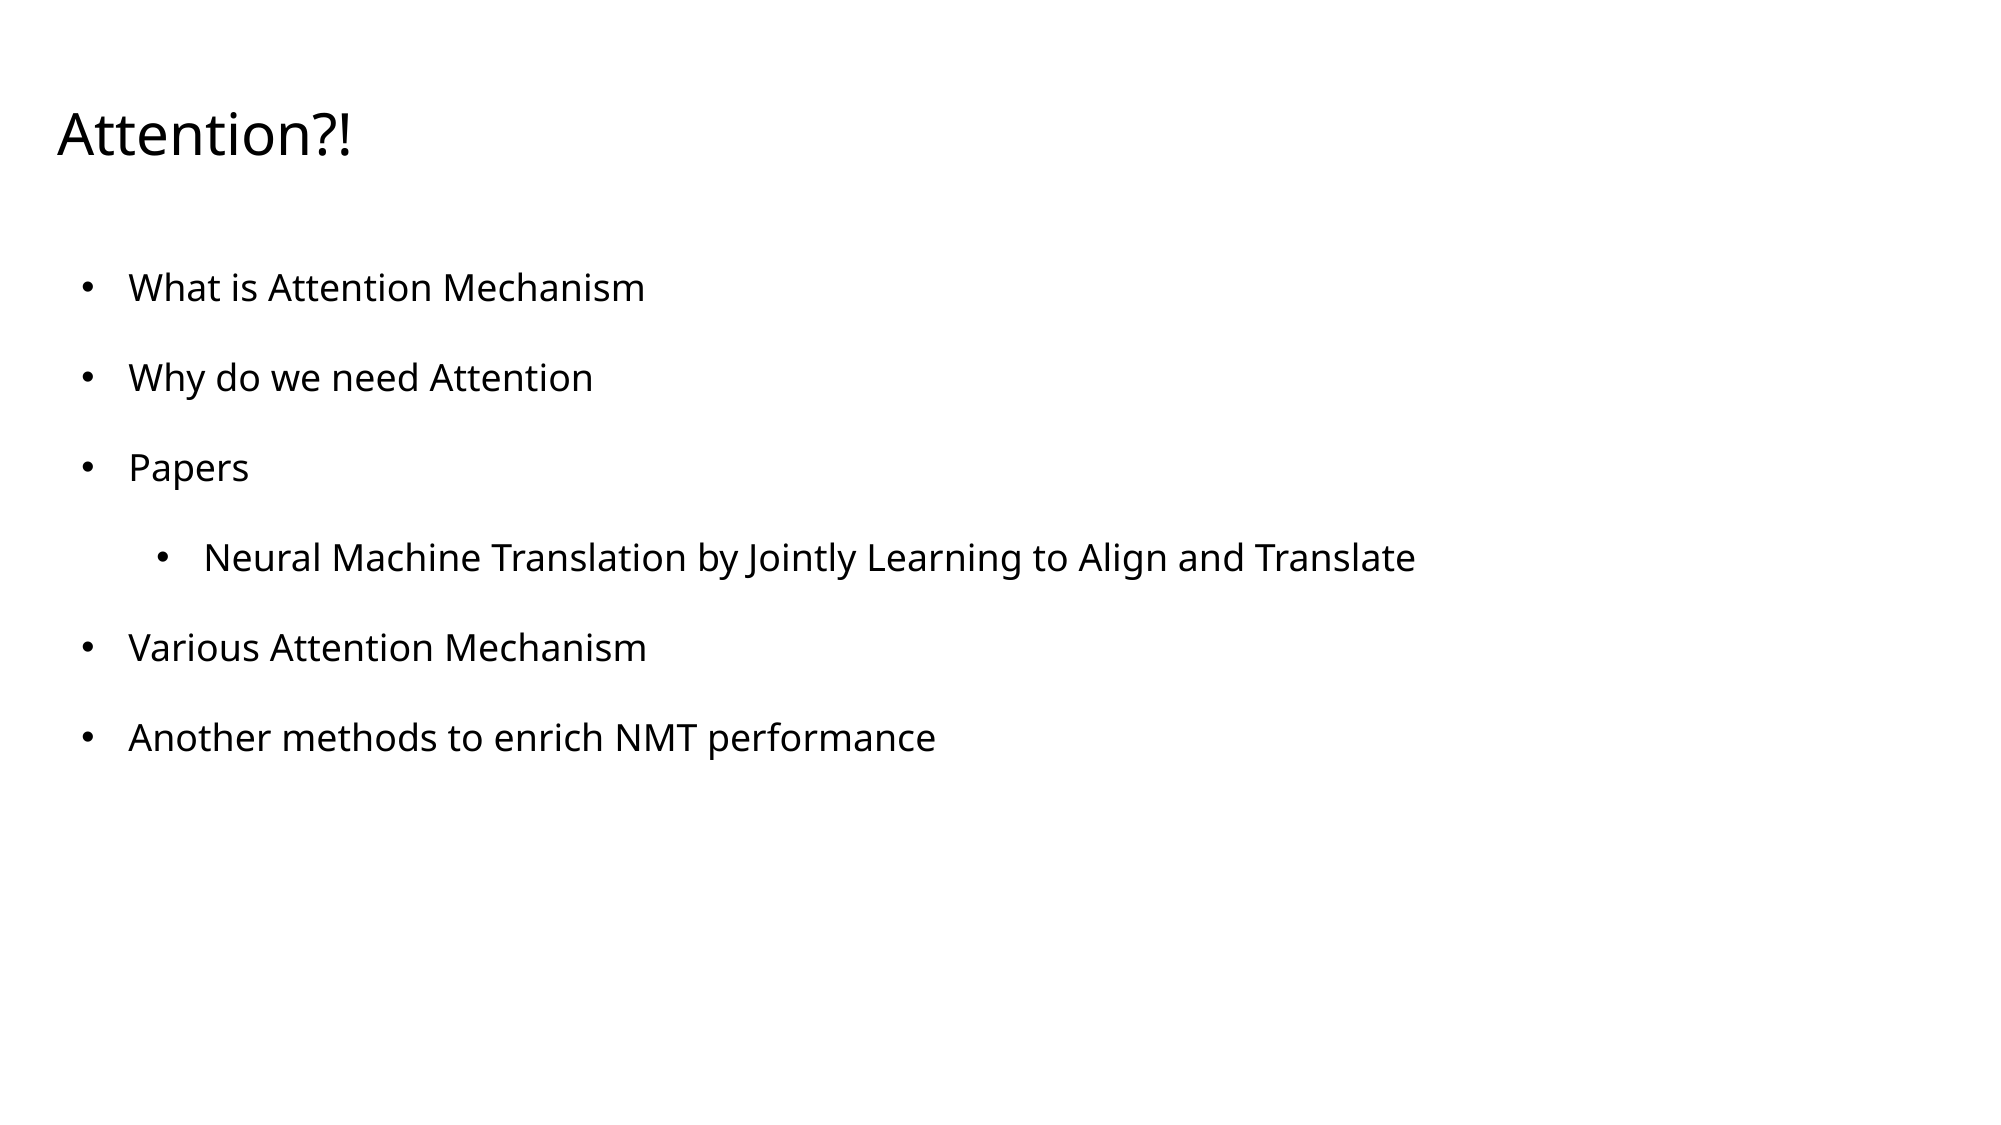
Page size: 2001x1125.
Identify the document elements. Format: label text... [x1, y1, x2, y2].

text_box What is Attention Mechanism Why do we need Attention Papers Neural Machine Translation by Jointly Learning to Align and Translate Various Attention Mechanism Another methods to enrich NMT performance [66, 211, 1630, 767]
text_box Attention?! [42, 89, 369, 175]
